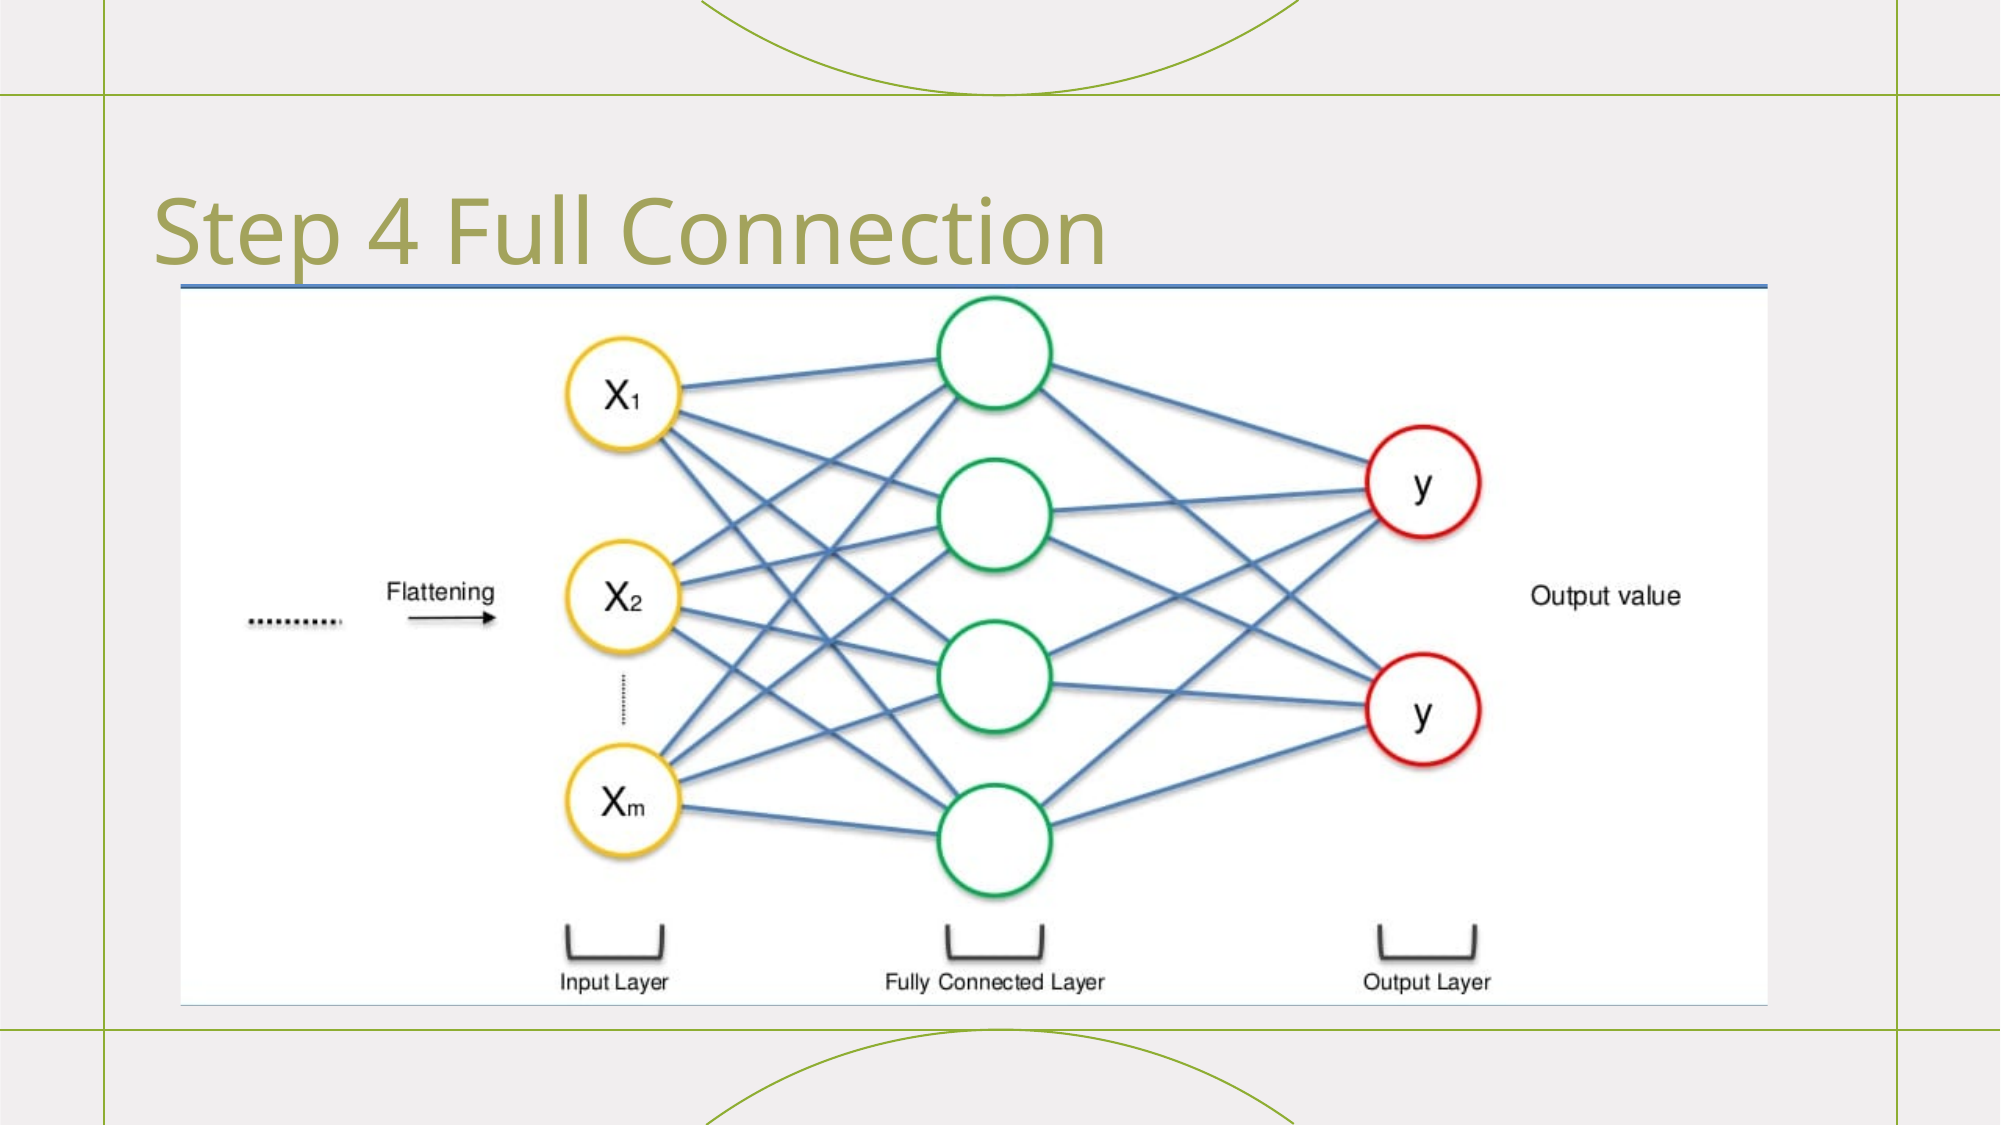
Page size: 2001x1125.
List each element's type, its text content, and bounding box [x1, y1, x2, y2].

title Step 4 Full Connection [137, 119, 1863, 337]
picture [180, 284, 1768, 1006]
